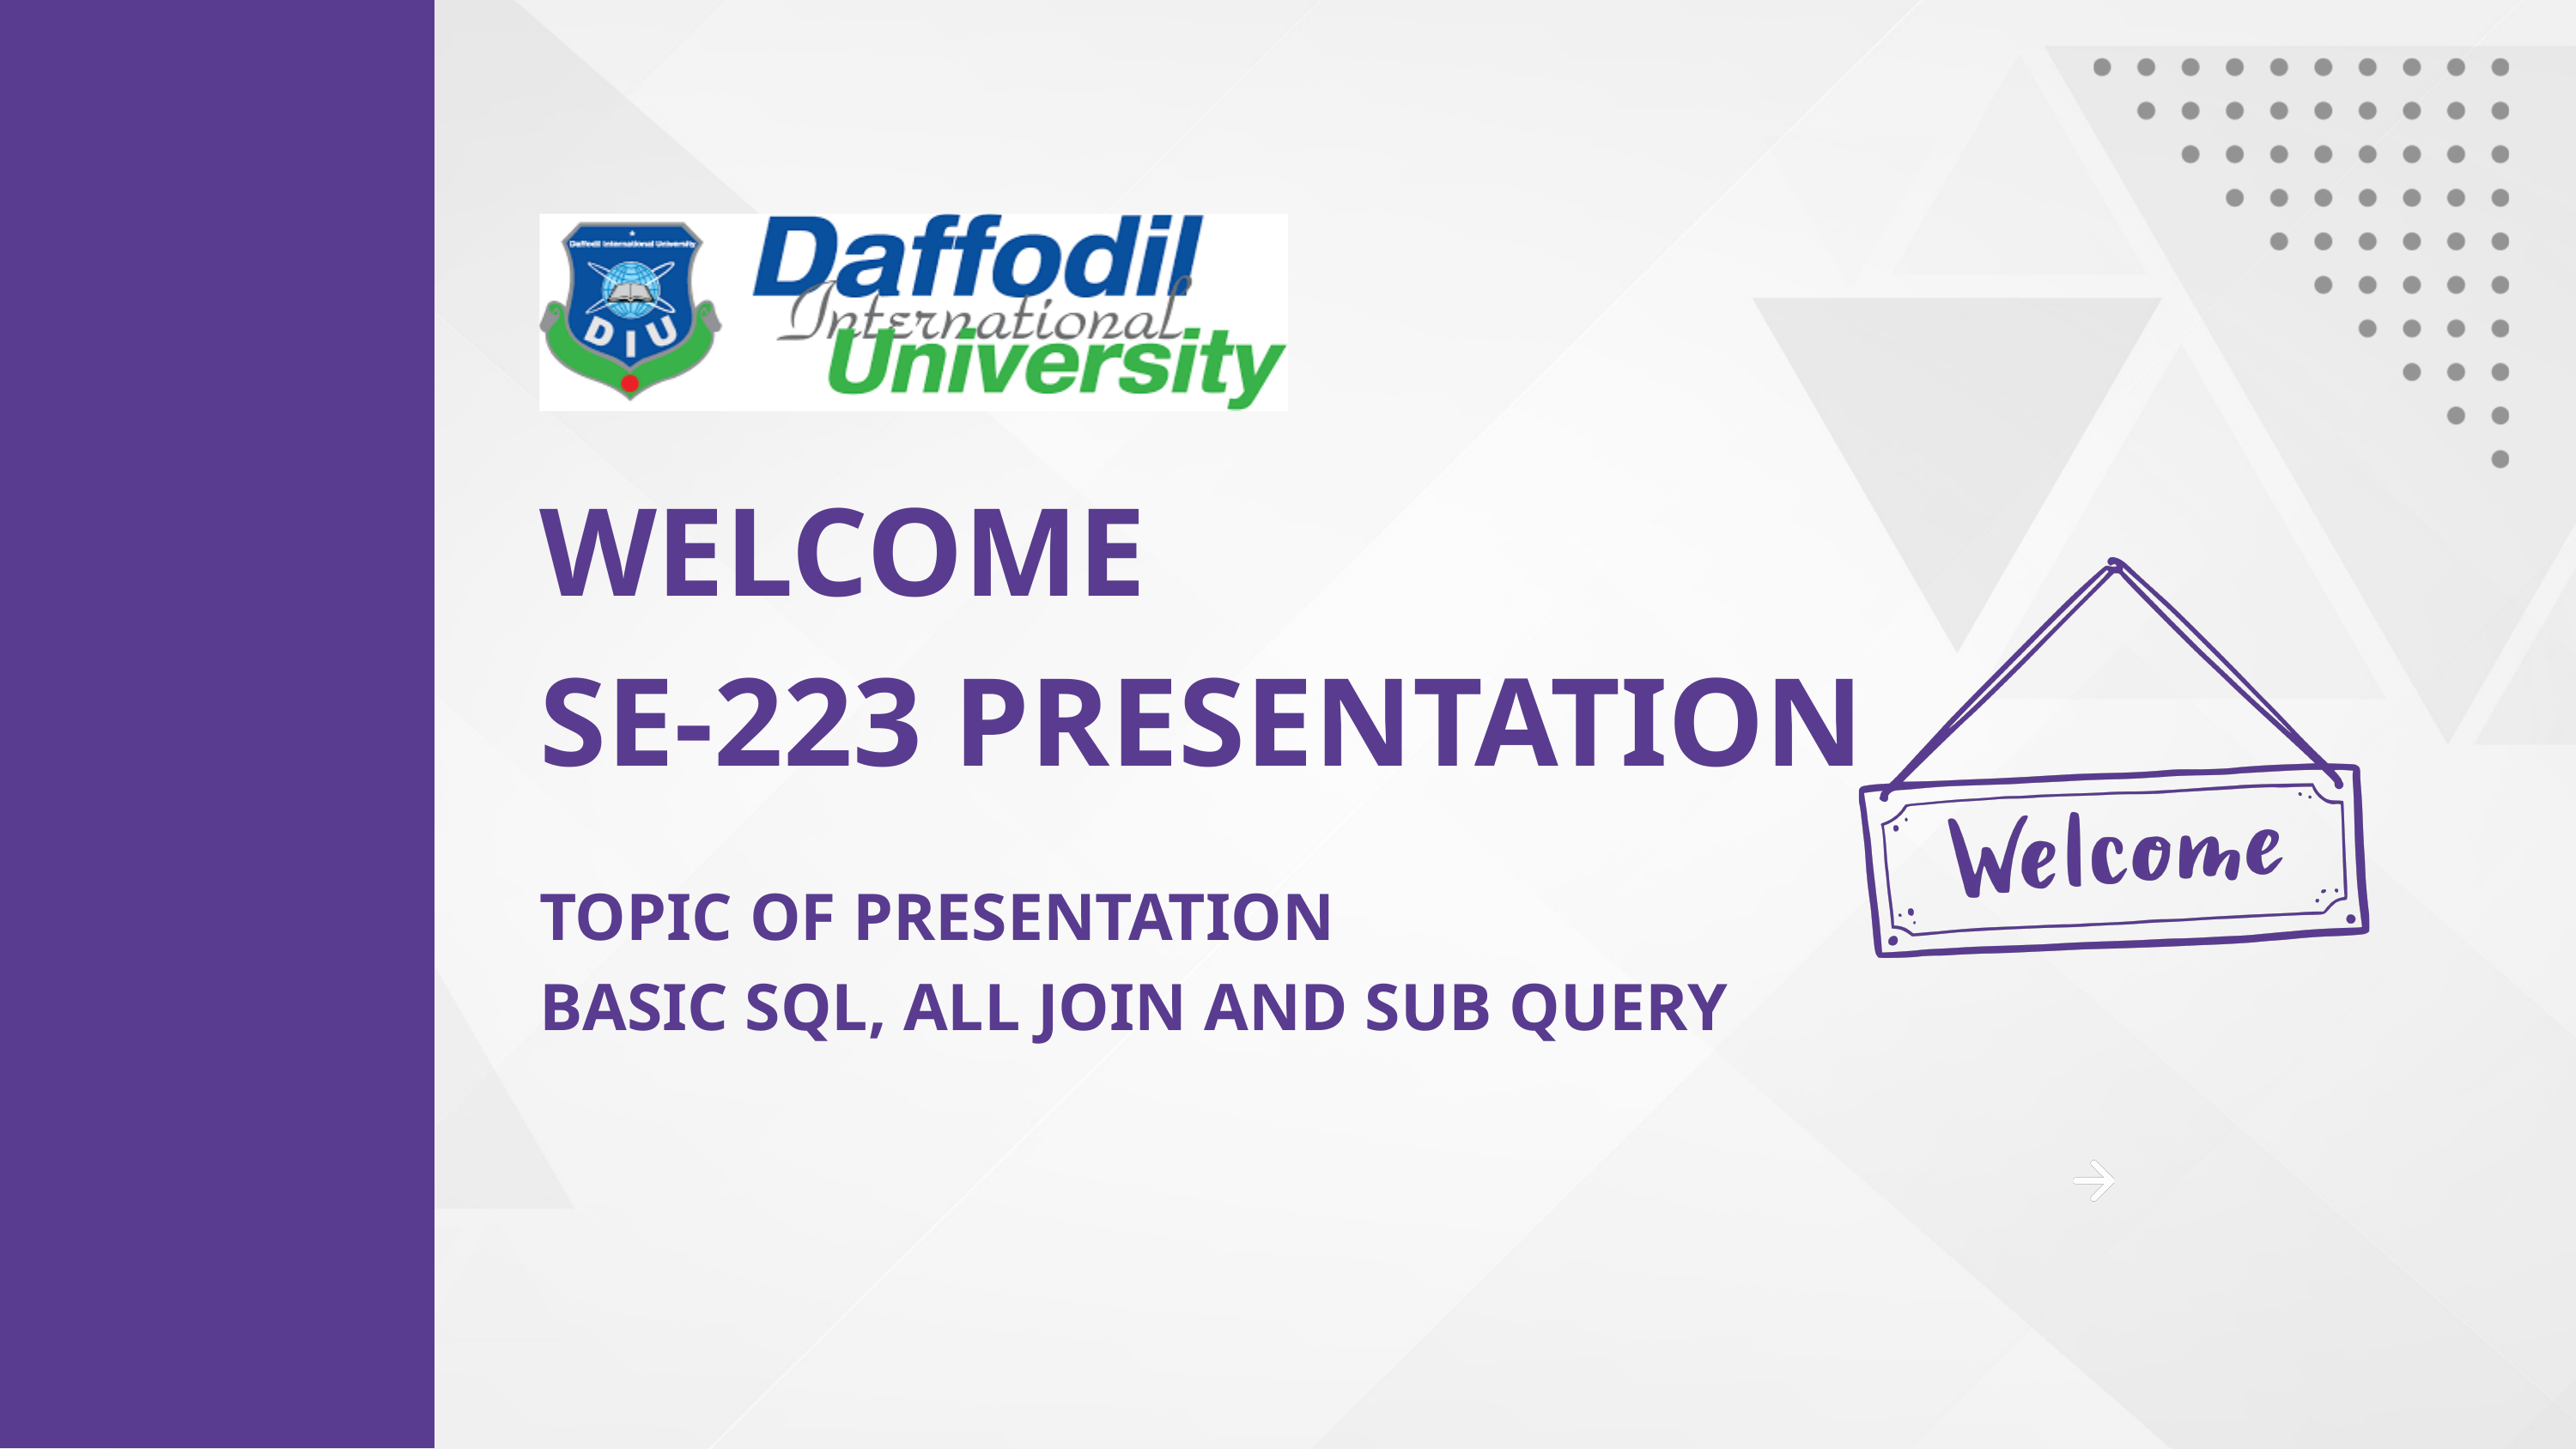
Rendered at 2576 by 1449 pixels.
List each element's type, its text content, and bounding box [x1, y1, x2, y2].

text_box [539, 214, 1289, 411]
text_box [1858, 557, 2370, 958]
text_box [436, 0, 2576, 1449]
text_box [2093, 58, 2510, 470]
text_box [0, 0, 435, 1449]
text_box [2073, 1160, 2115, 1202]
text_box WELCOME SE-223 PRESENTATION [539, 450, 1963, 791]
text_box TOPIC OF PRESENTATION BASIC SQL, ALL JOIN AND SUB QUERY [539, 863, 1939, 1044]
